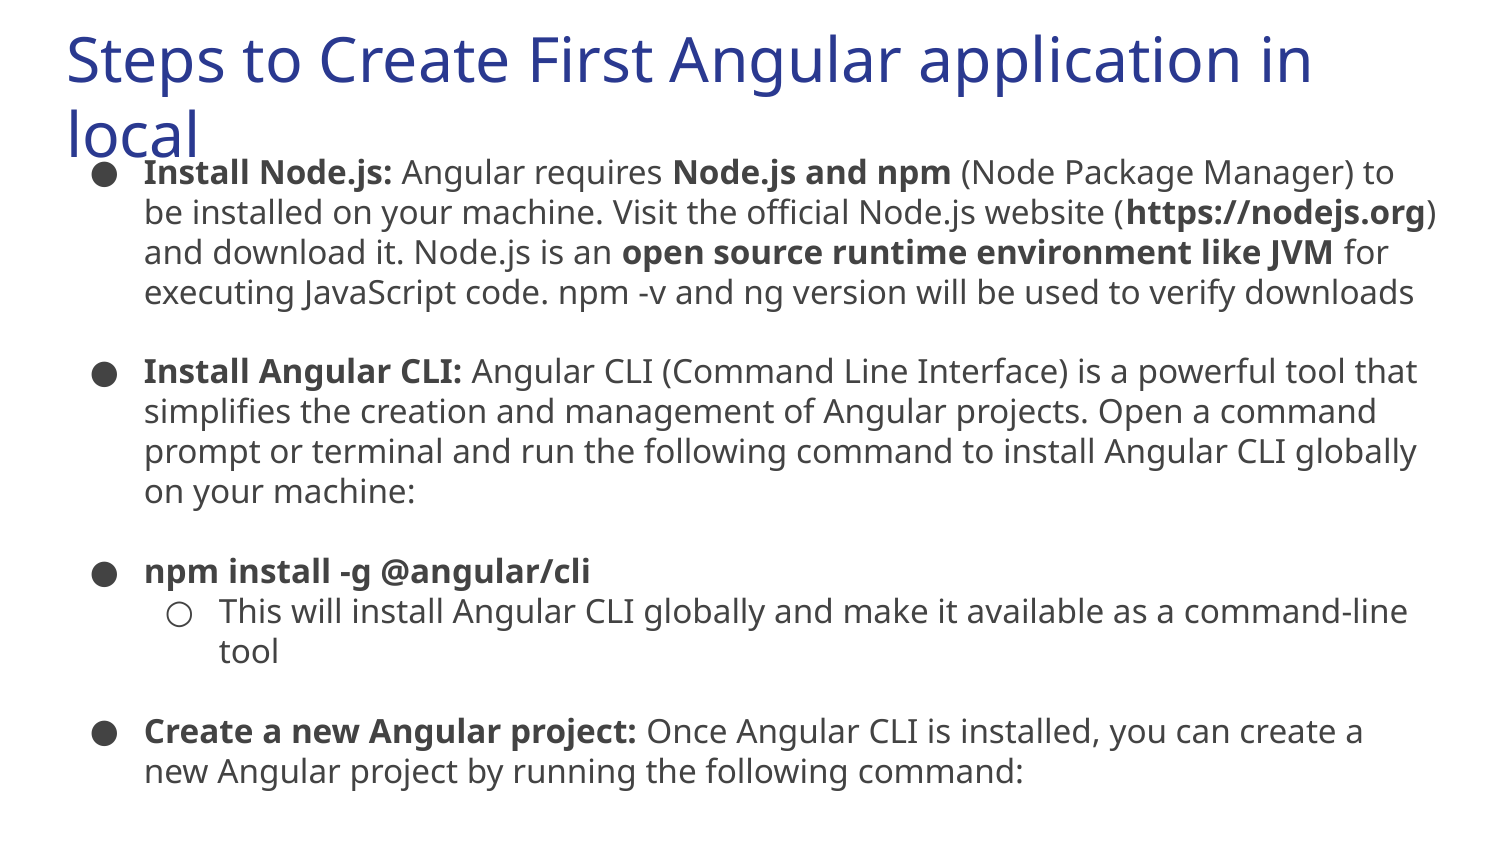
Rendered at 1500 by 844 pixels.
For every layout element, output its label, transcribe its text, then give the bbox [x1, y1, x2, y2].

text_box Install Node.js: Angular requires Node.js and npm (Node Package Manager) to be installed on your machine. Visit the official Node.js website (https://nodejs.org) and download it. Node.js is an open source runtime environment like JVM for executing JavaScript code. npm -v and ng version will be used to verify downloads Install Angular CLI: Angular CLI (Command Line Interface) is a powerful tool that simplifies the creation and management of Angular projects. Open a command prompt or terminal and run the following command to install Angular CLI globally on your machine: npm install -g @angular/cli This will install Angular CLI globally and make it available as a command-line tool Create a new Angular project: Once Angular CLI is installed, you can create a new Angular project by running the following command: [53, 136, 1452, 844]
title Steps to Create First Angular application in local [51, 4, 1449, 105]
